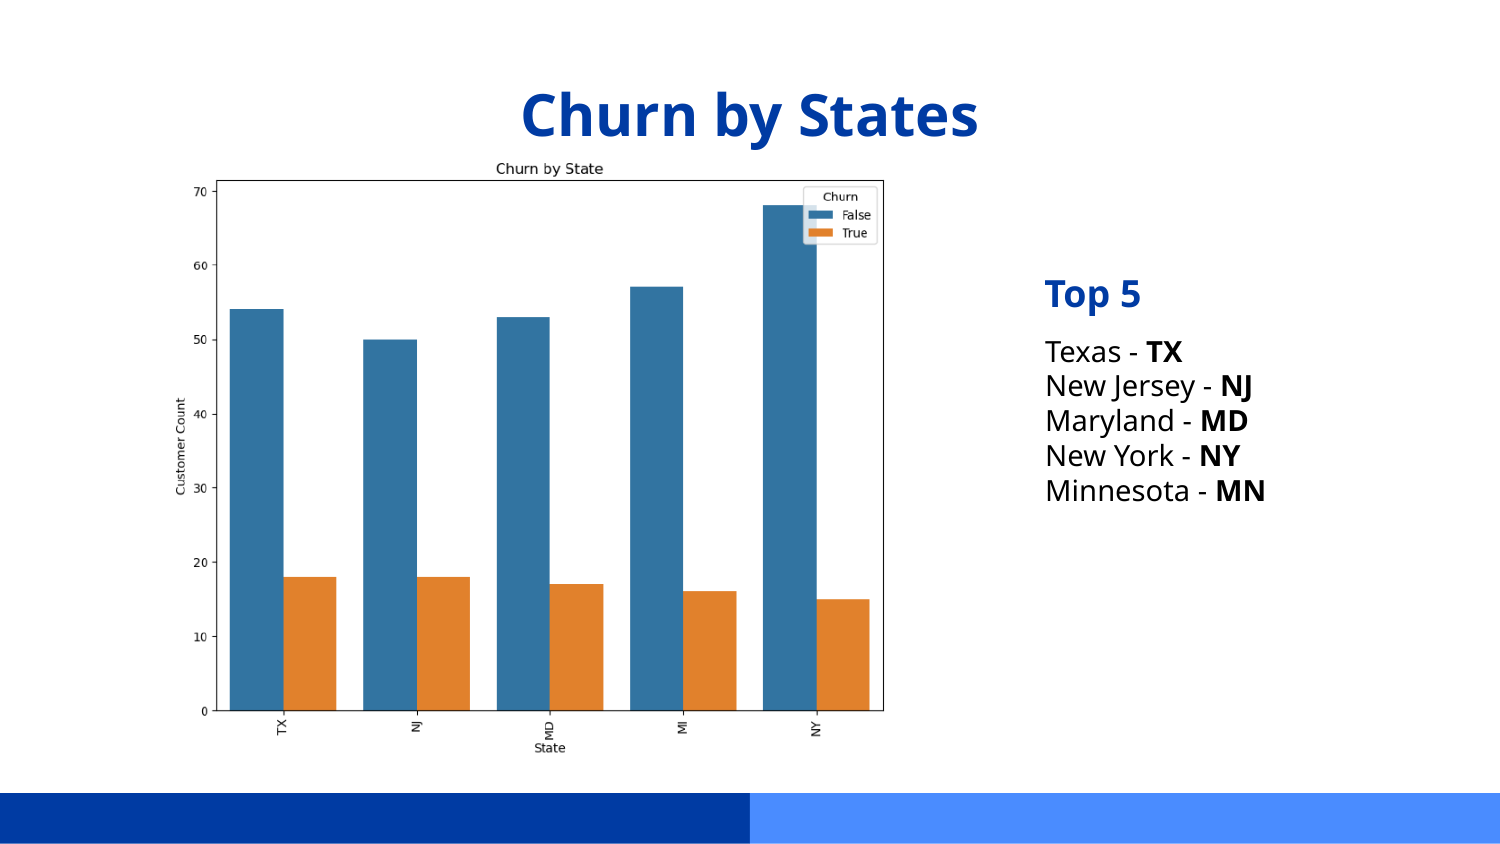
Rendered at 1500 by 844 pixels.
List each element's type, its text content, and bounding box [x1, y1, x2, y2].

subtitle Texas - TX New Jersey - NJ Maryland - MD New York - NY Minnesota - MN [1011, 317, 1365, 444]
picture [163, 156, 907, 762]
title Top 5 [1029, 254, 1383, 318]
title Churn by States [117, 62, 1383, 157]
